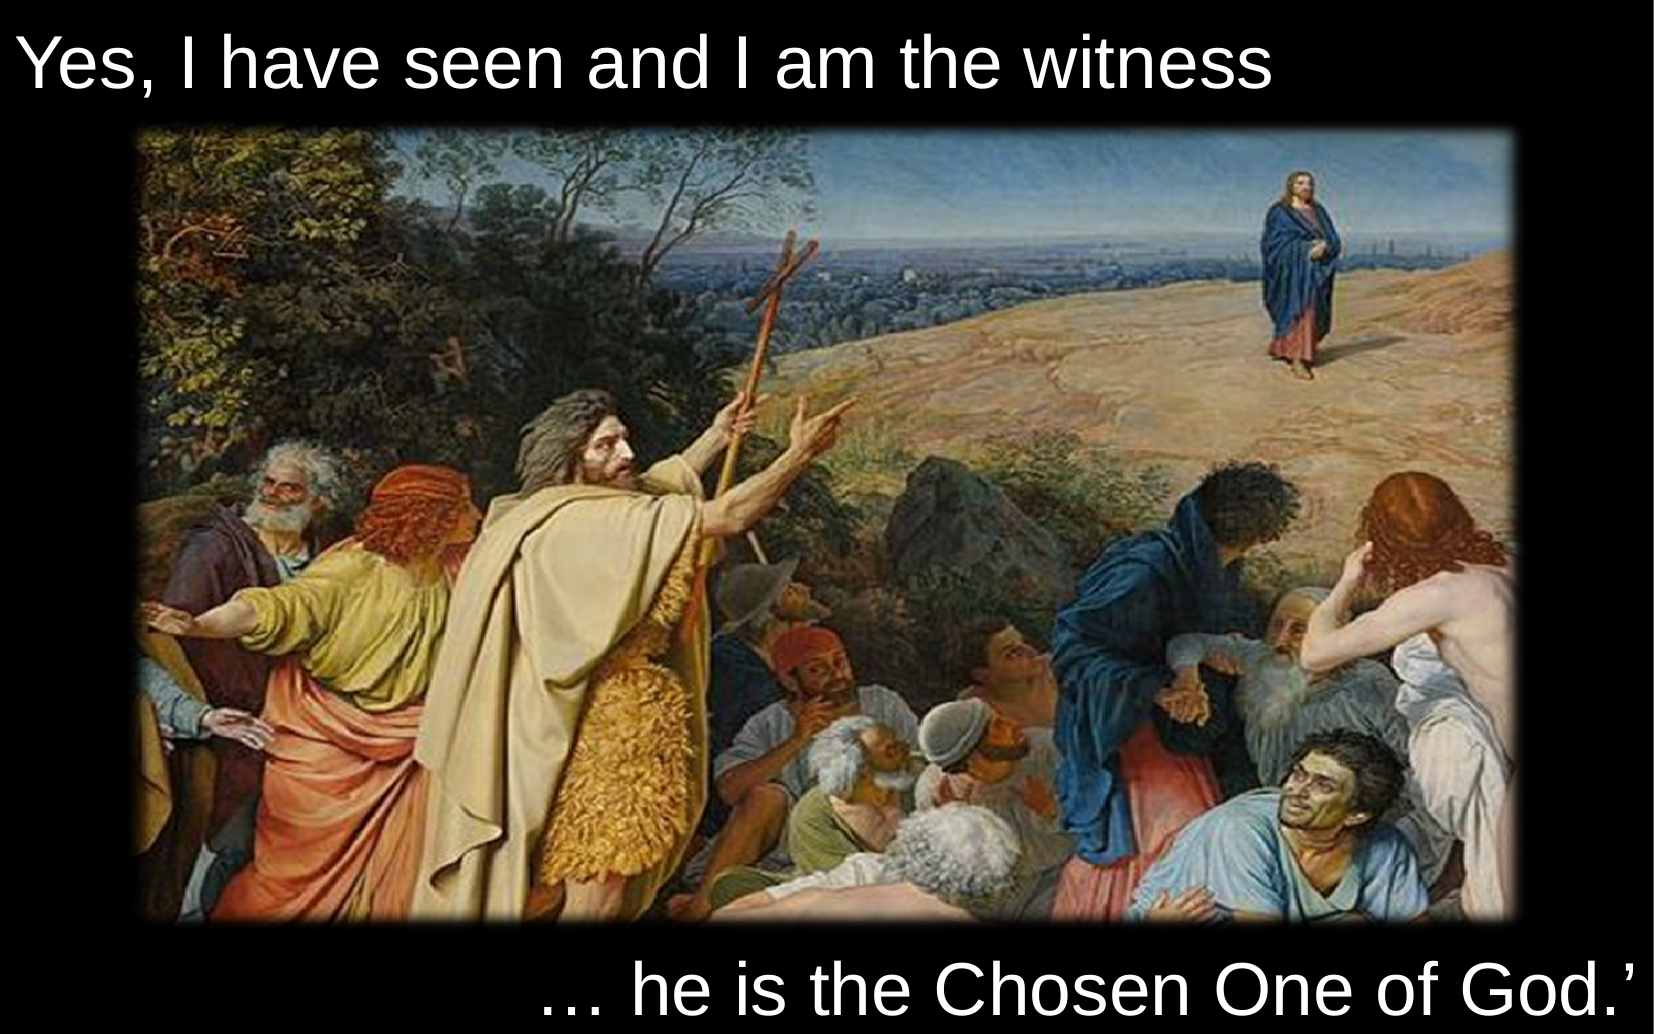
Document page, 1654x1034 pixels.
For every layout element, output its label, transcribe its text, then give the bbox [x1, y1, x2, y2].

text_box … he is the Chosen One of God.’ [0, 932, 1654, 1034]
text_box Yes, I have seen and I am the witness [0, 5, 1654, 112]
picture [123, 115, 1531, 933]
